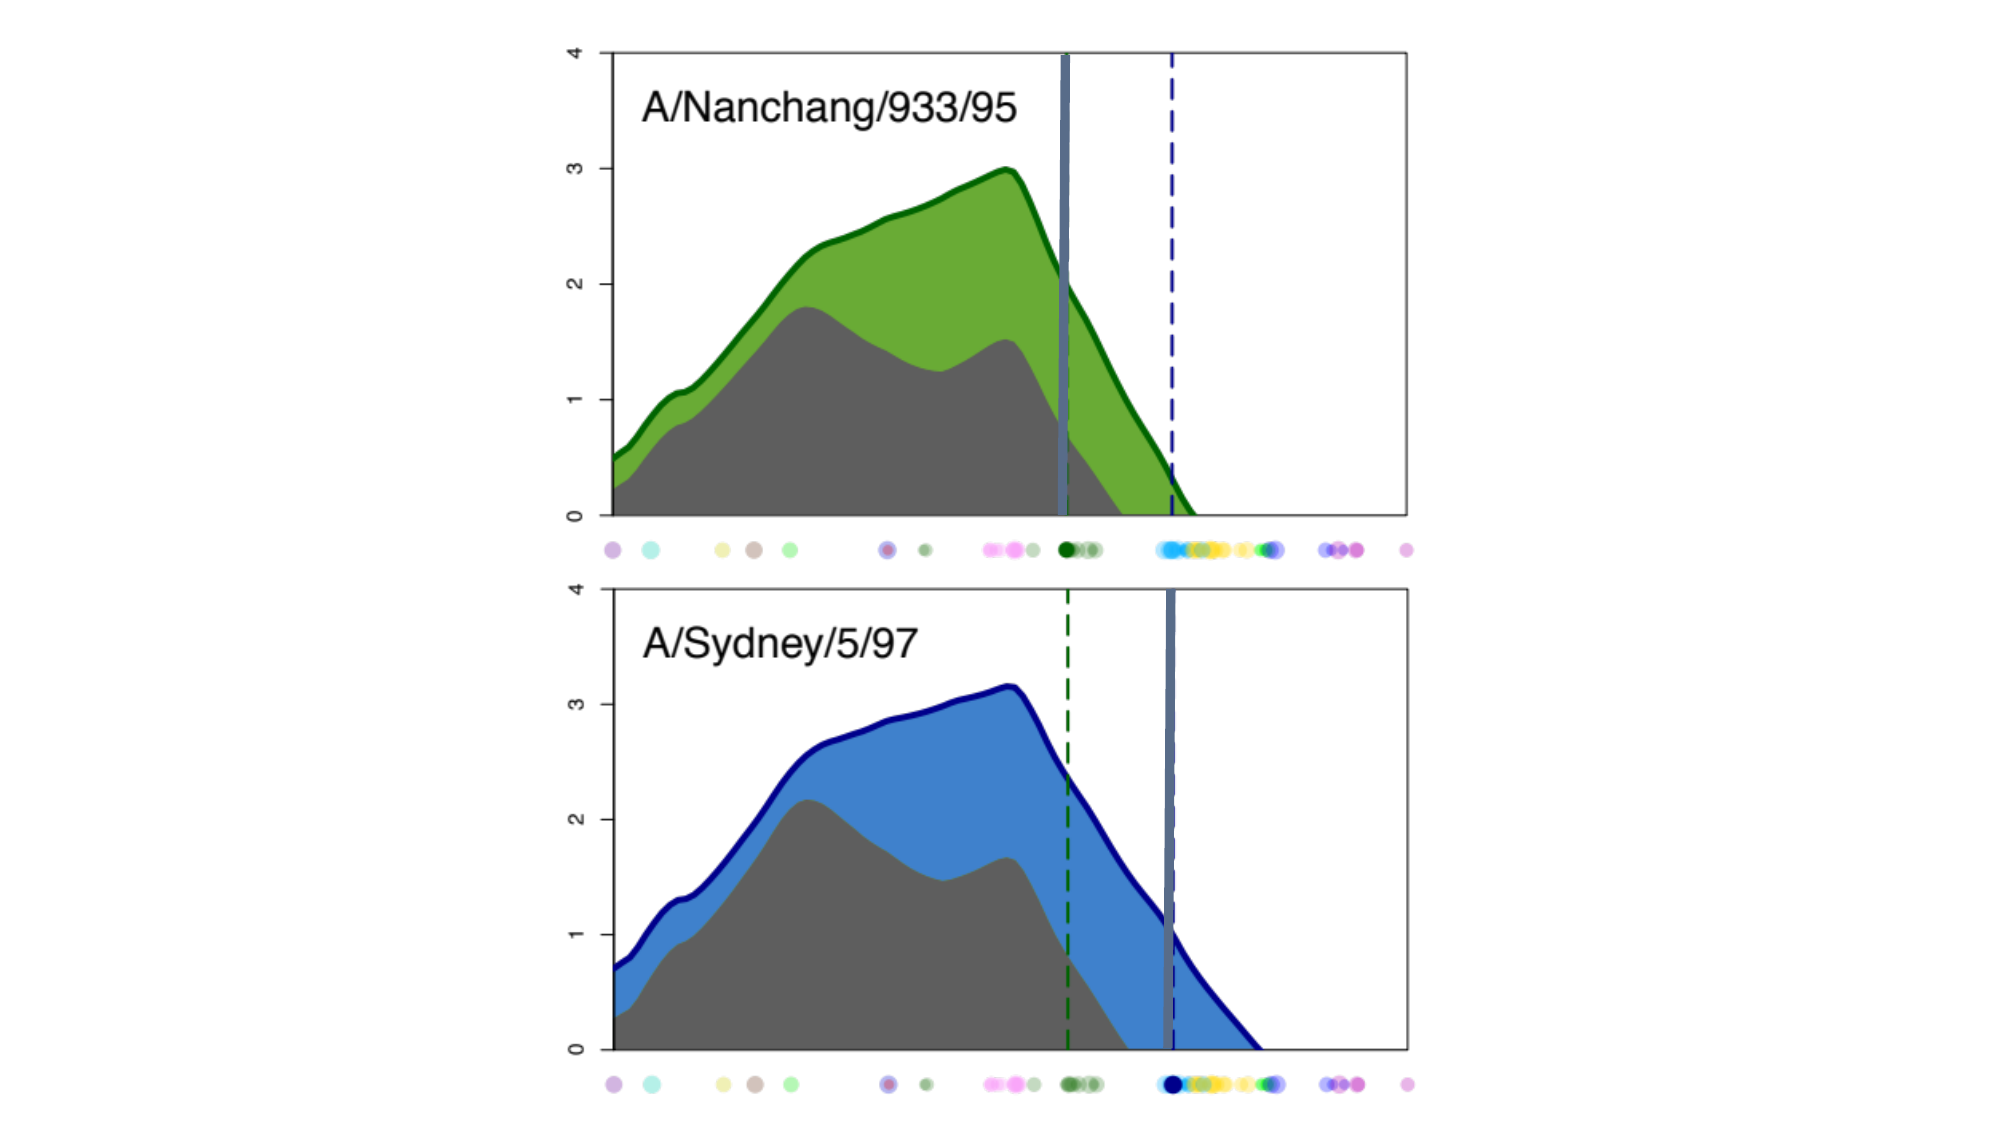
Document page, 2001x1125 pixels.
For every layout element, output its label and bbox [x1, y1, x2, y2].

text_box [1167, 588, 1171, 1049]
text_box [1062, 55, 1066, 515]
picture [549, 24, 1425, 1110]
